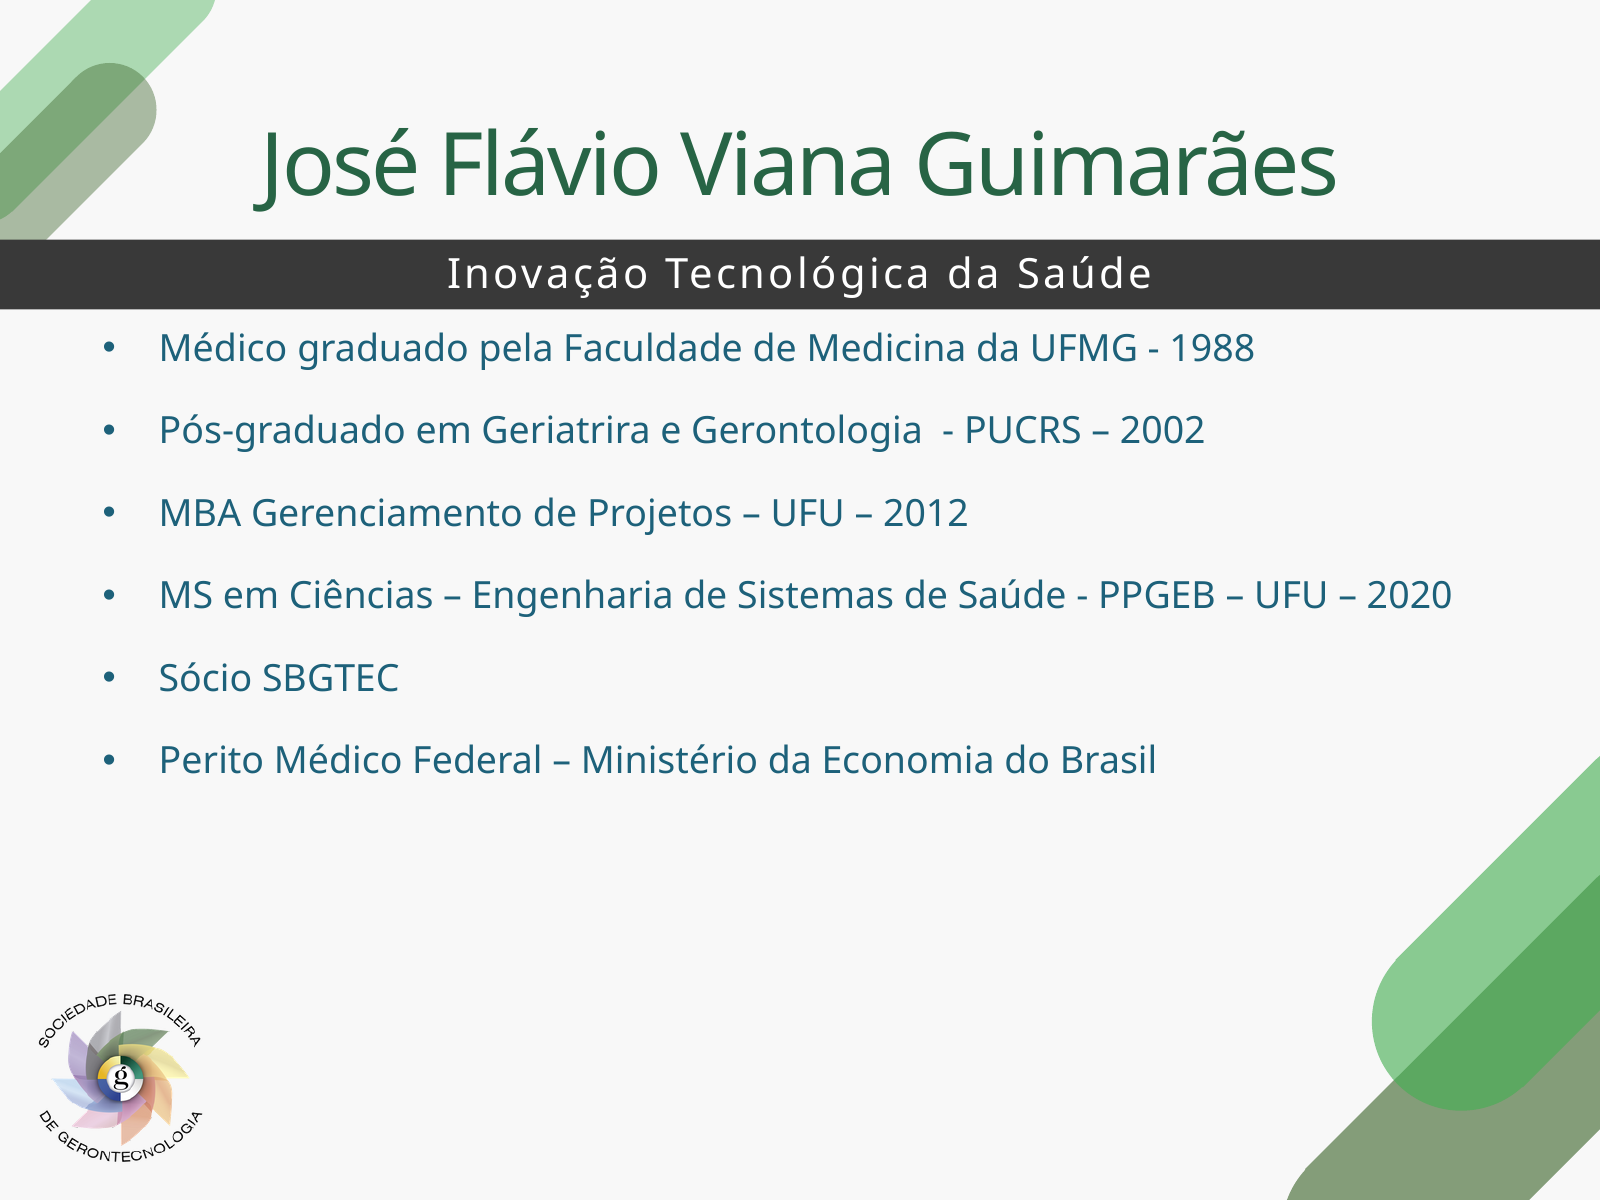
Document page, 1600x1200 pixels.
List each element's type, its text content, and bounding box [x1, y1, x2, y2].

picture [24, 984, 216, 1176]
title José Flávio Viana Guimarães [87, 87, 1513, 233]
list Inovação Tecnológica da Saúde [0, 239, 1600, 310]
list Médico graduado pela Faculdade de Medicina da UFMG - 1988 Pós-graduado em Geriatrira e Gerontologia - PUCRS – 2002 MBA Gerenciamento de Projetos – UFU – 2012 MS em Ciências – Engenharia de Sistemas de Saúde - PPGEB – UFU – 2020 Sócio SBGTEC Perito Médico Federal – Ministério da Economia do Brasil [87, 316, 1513, 1113]
